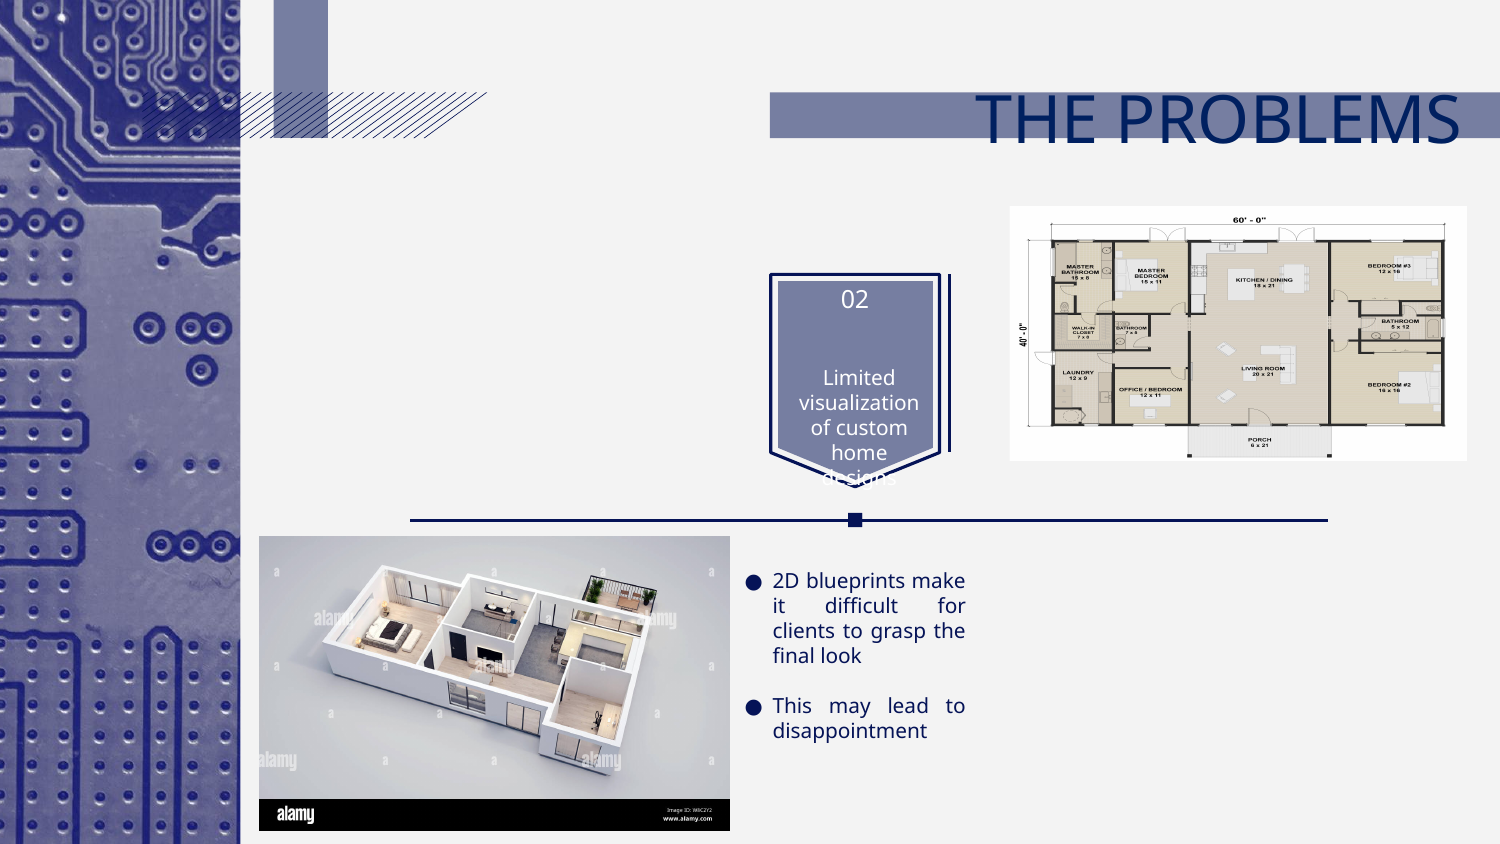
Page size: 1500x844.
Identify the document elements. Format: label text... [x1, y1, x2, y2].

picture [1009, 205, 1468, 461]
title THE PROBLEMS [757, 71, 1478, 163]
picture [259, 536, 730, 831]
text_box [770, 274, 940, 487]
picture [0, 0, 241, 844]
text_box [867, 518, 1329, 522]
subtitle 2D blueprints make it difficult for clients to grasp the final look This may lead to disappointment [733, 552, 981, 810]
text_box [410, 518, 842, 522]
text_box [847, 512, 863, 528]
title 02 [806, 268, 905, 349]
subtitle Limited visualization of custom home designs [783, 349, 935, 413]
